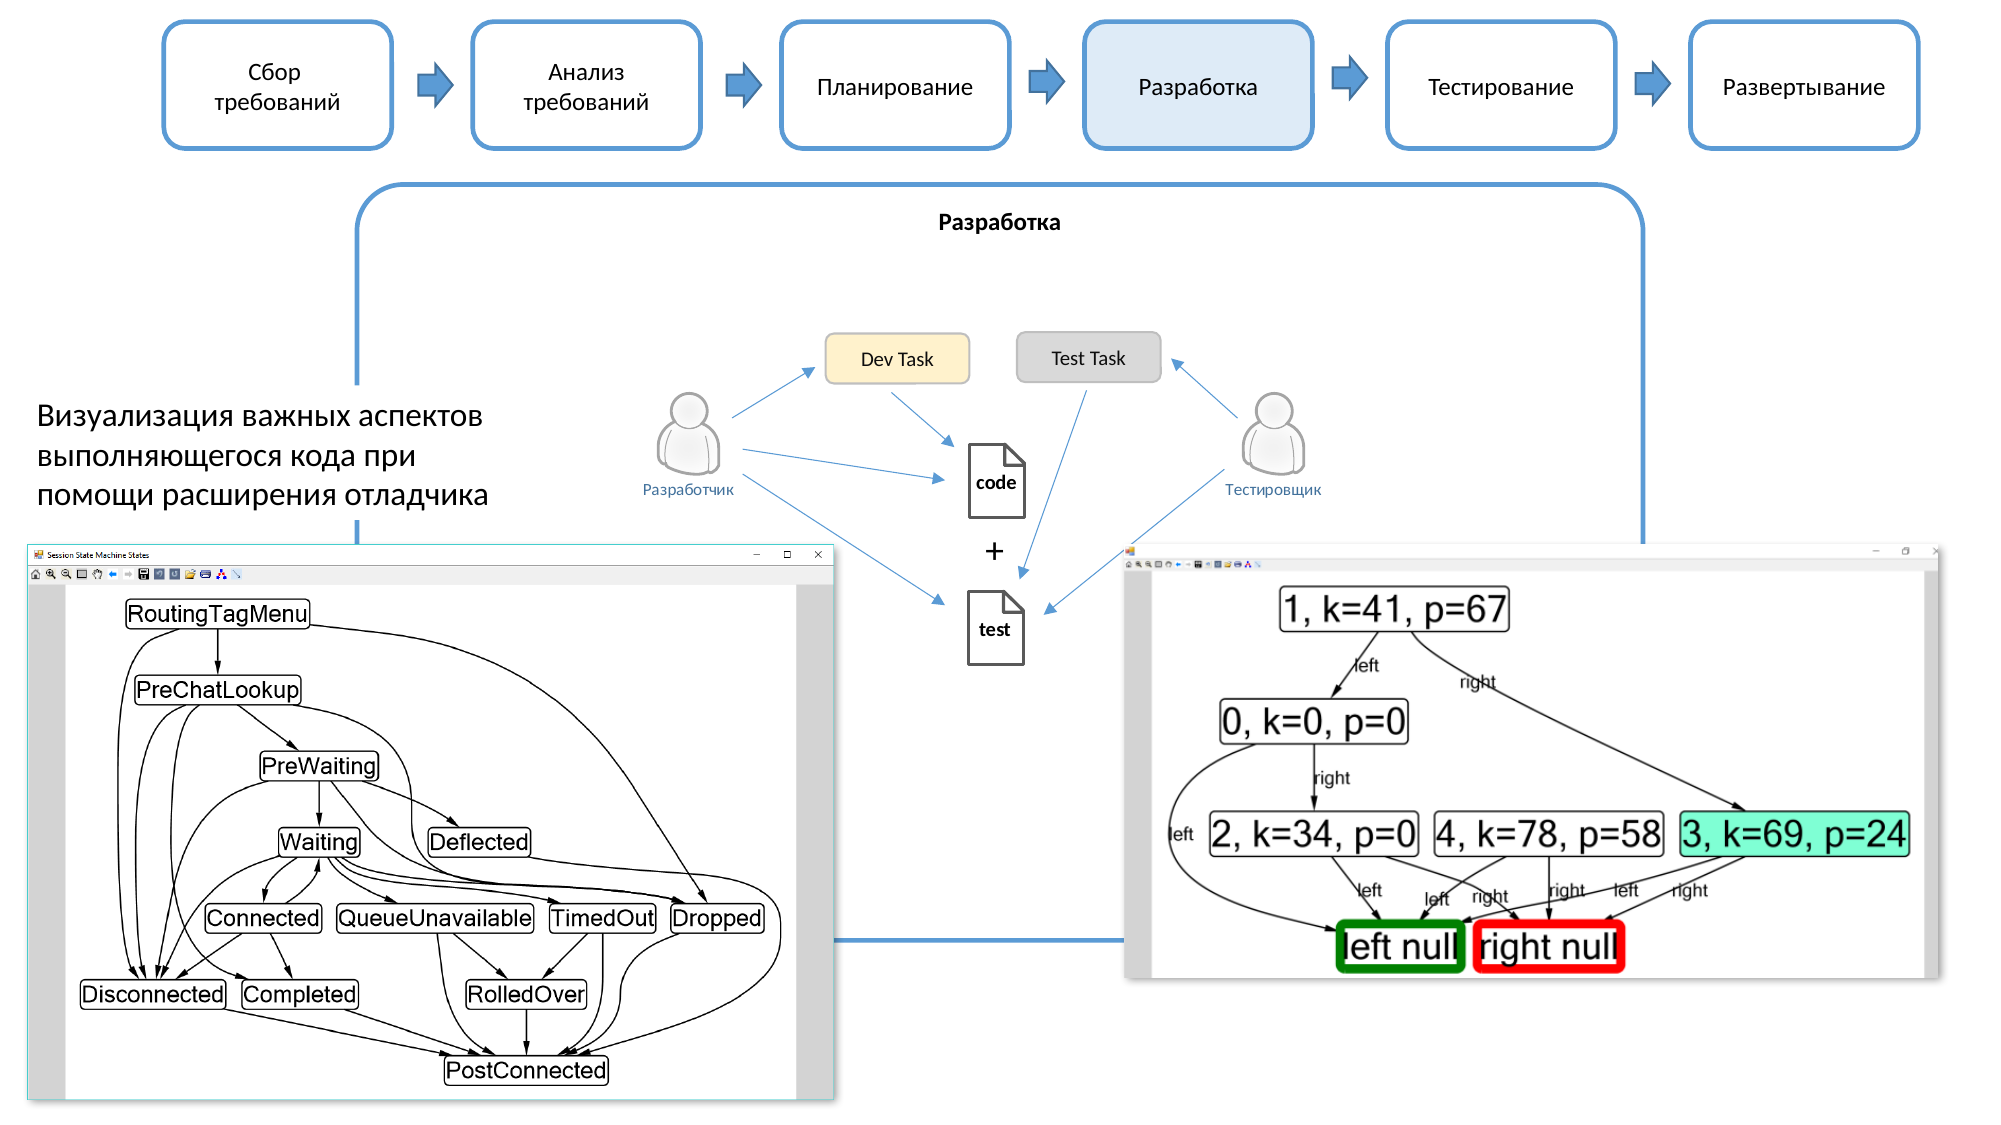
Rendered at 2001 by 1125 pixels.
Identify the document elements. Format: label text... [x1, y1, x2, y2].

text_box Dev Task [824, 332, 971, 385]
picture [1124, 544, 1938, 979]
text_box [163, 21, 1919, 149]
picture [1215, 390, 1330, 509]
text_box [742, 449, 946, 481]
text_box Визуализация важных аспектов выполняющегося кода при помощи расширения отладчика [22, 385, 536, 520]
picture [964, 440, 1026, 520]
text_box Test Task [1015, 331, 1162, 384]
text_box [732, 366, 816, 418]
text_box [1171, 358, 1238, 419]
picture [27, 544, 834, 1100]
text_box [891, 392, 955, 448]
text_box Разработка [355, 183, 1645, 942]
text_box + [970, 520, 1019, 579]
picture [632, 390, 743, 509]
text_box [1043, 469, 1225, 615]
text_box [742, 473, 945, 606]
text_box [1019, 390, 1087, 580]
picture [965, 587, 1026, 667]
